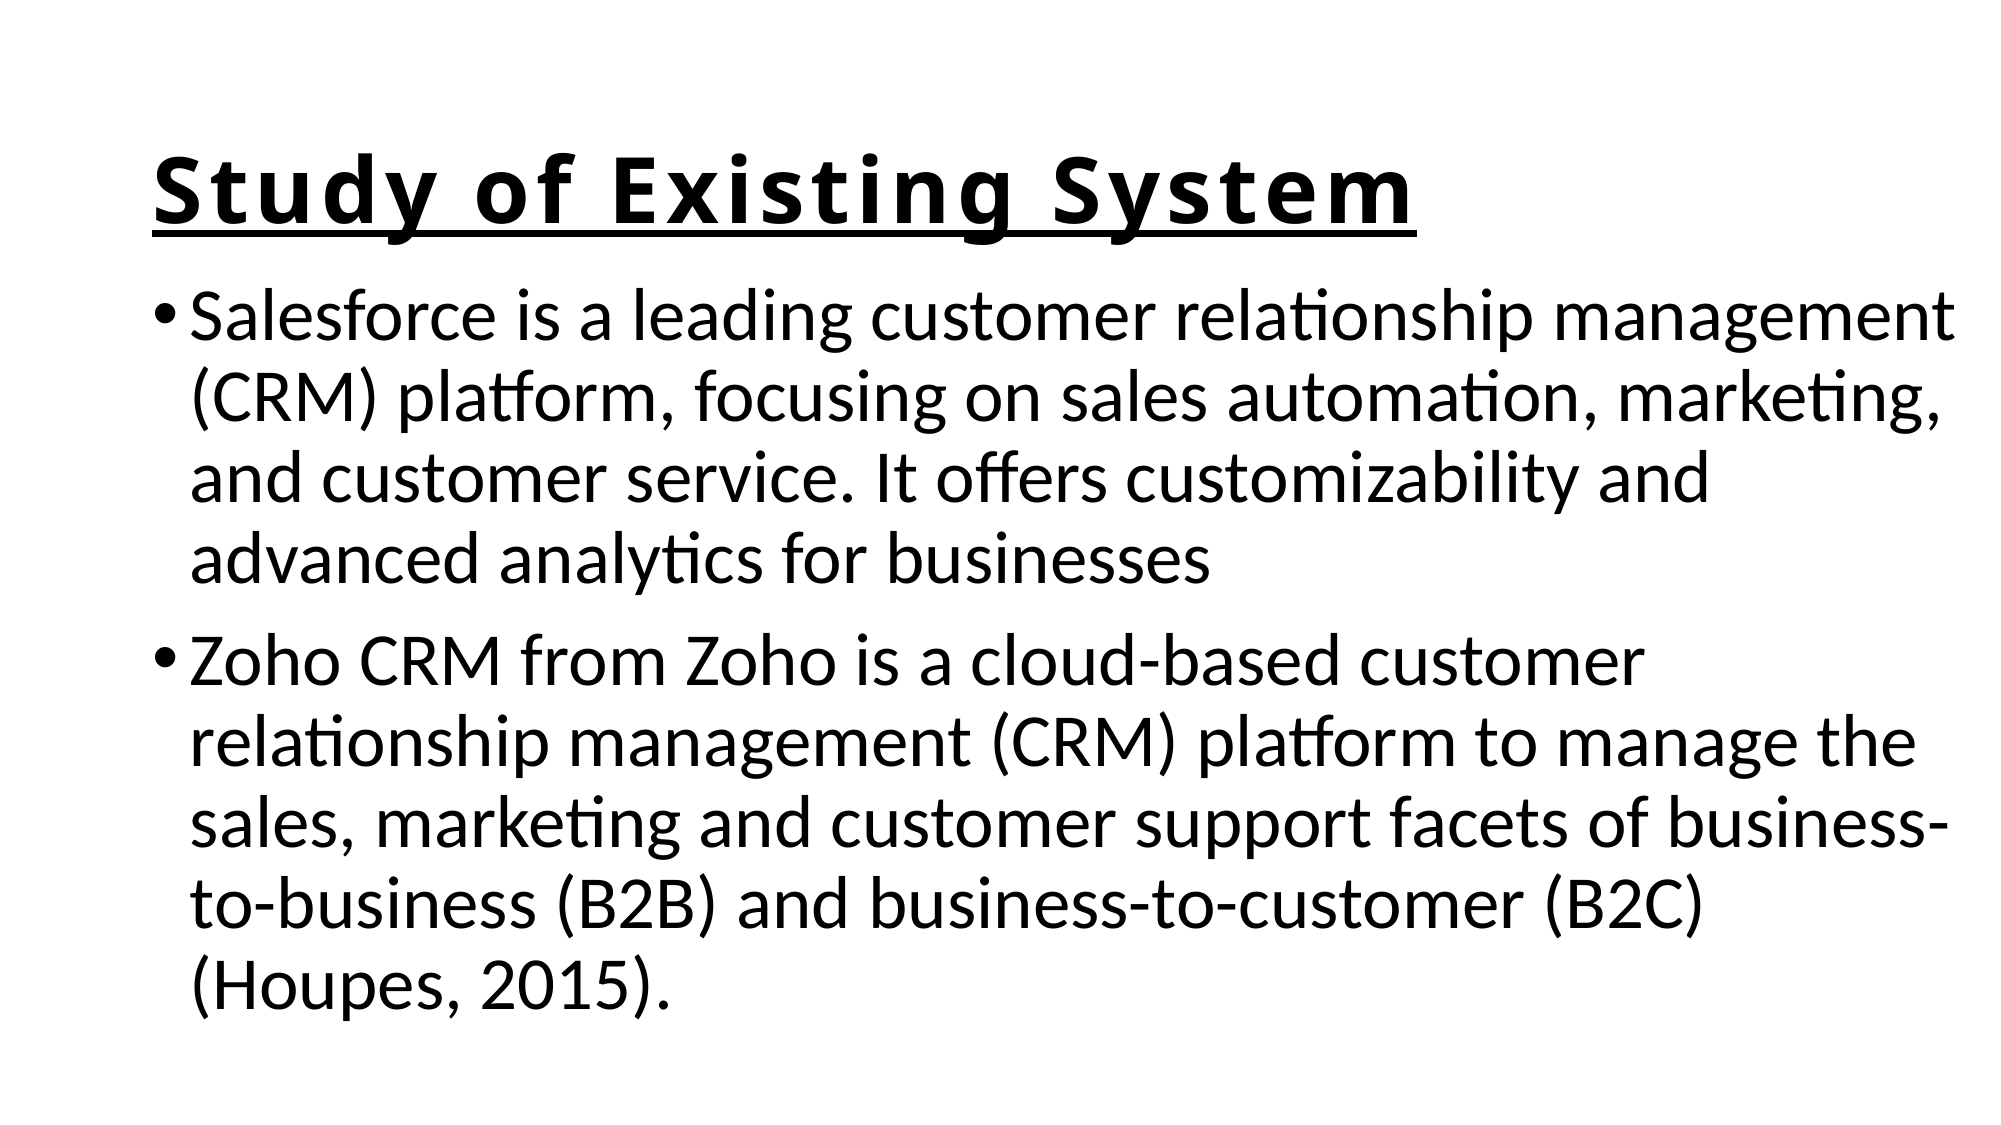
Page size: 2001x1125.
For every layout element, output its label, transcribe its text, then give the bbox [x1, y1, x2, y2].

title Study of Existing System [137, 85, 1863, 268]
list Salesforce is a leading customer relationship management (CRM) platform, focusing on sales automation, marketing, and customer service. It offers customizability and advanced analytics for businesses Zoho CRM from Zoho is a cloud-based customer relationship management (CRM) platform to manage the sales, marketing and customer support facets of business-to-business (B2B) and business-to-customer (B2C) (Houpes, 2015). [137, 268, 1975, 1023]
